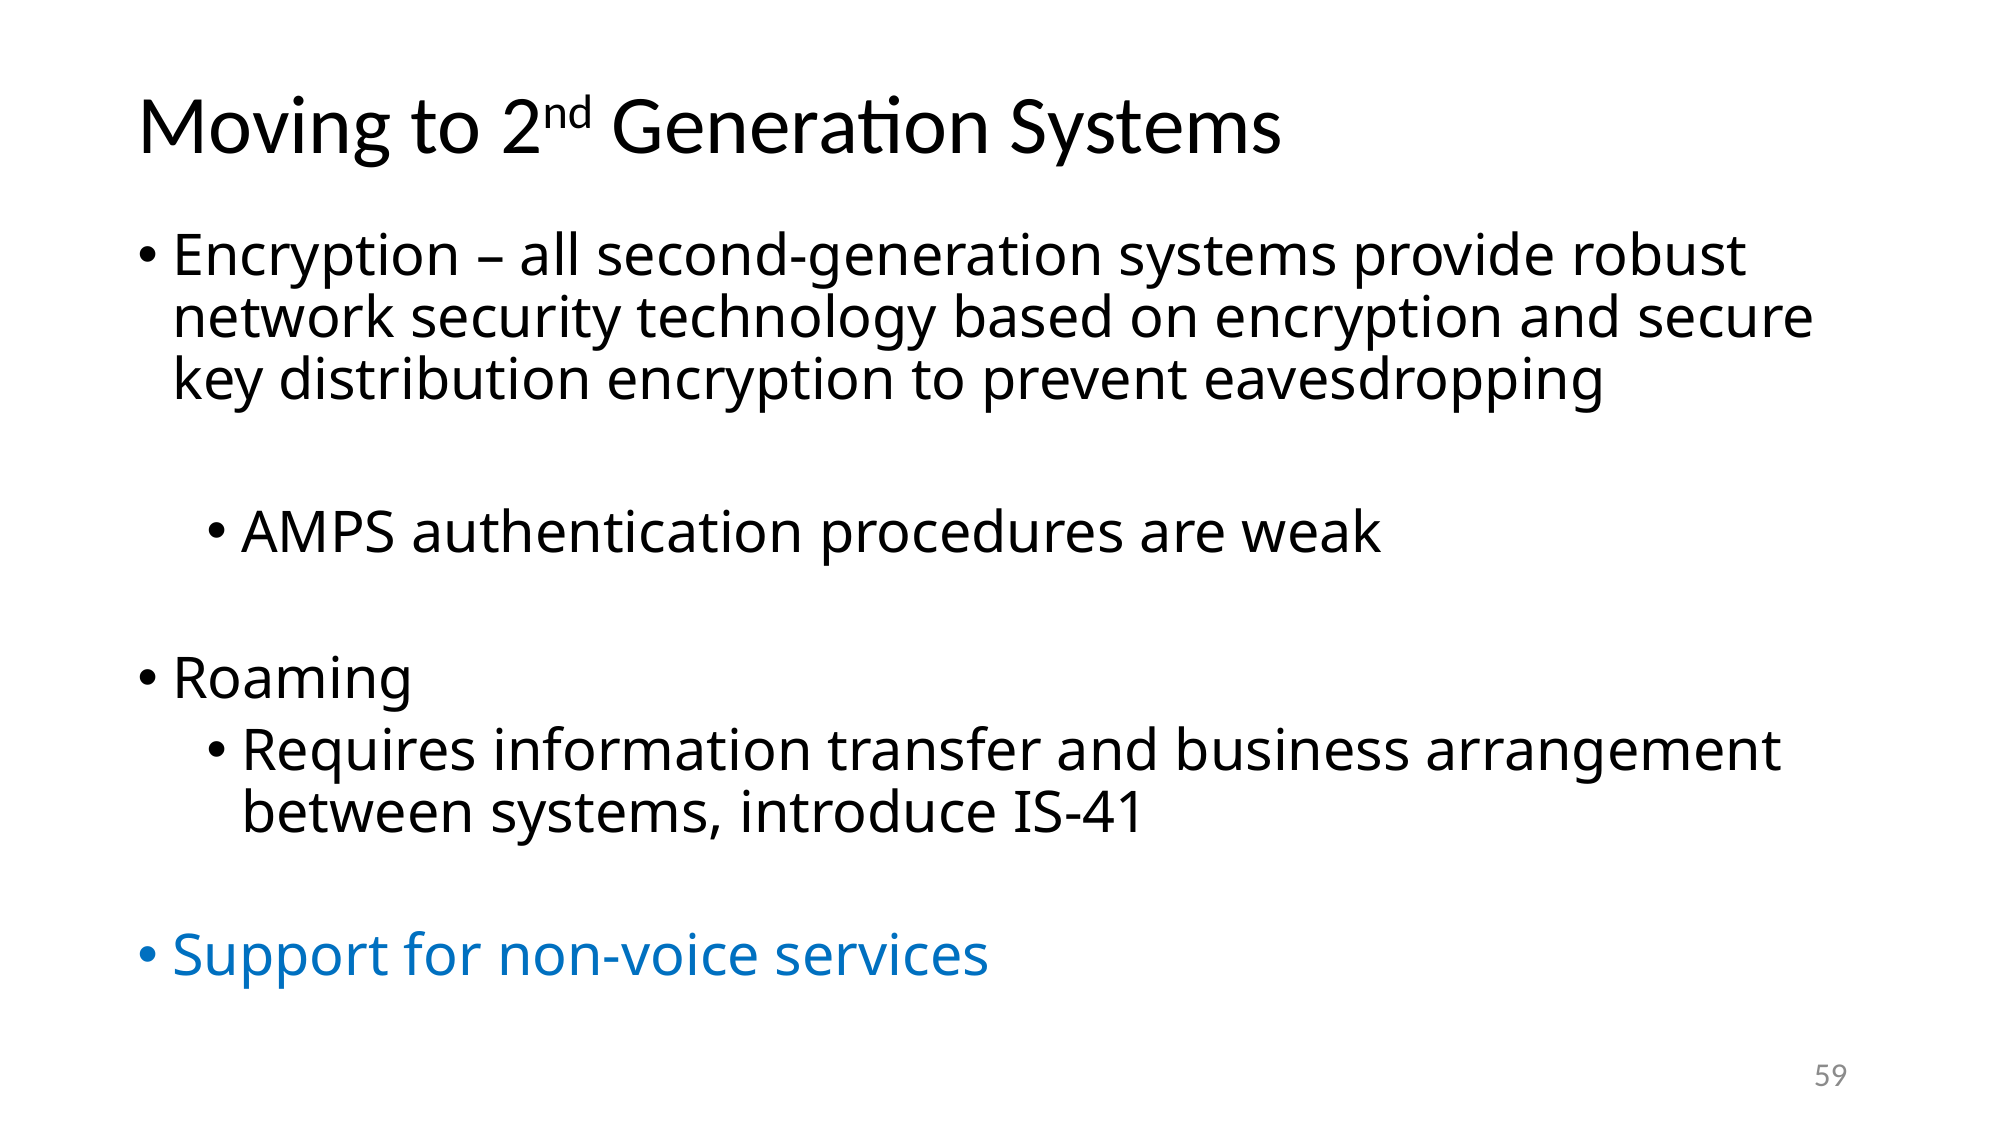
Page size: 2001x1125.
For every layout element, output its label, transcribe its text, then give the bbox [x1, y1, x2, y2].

list Encryption – all second-generation systems provide robust network security technology based on encryption and secure key distribution encryption to prevent eavesdropping AMPS authentication procedures are weak Roaming Requires information transfer and business arrangement between systems, introduce IS-41 Support for non-voice services [122, 218, 1904, 1007]
title Moving to 2nd Generation Systems [122, 57, 1828, 195]
slide_number 59 [1412, 1042, 1863, 1103]
